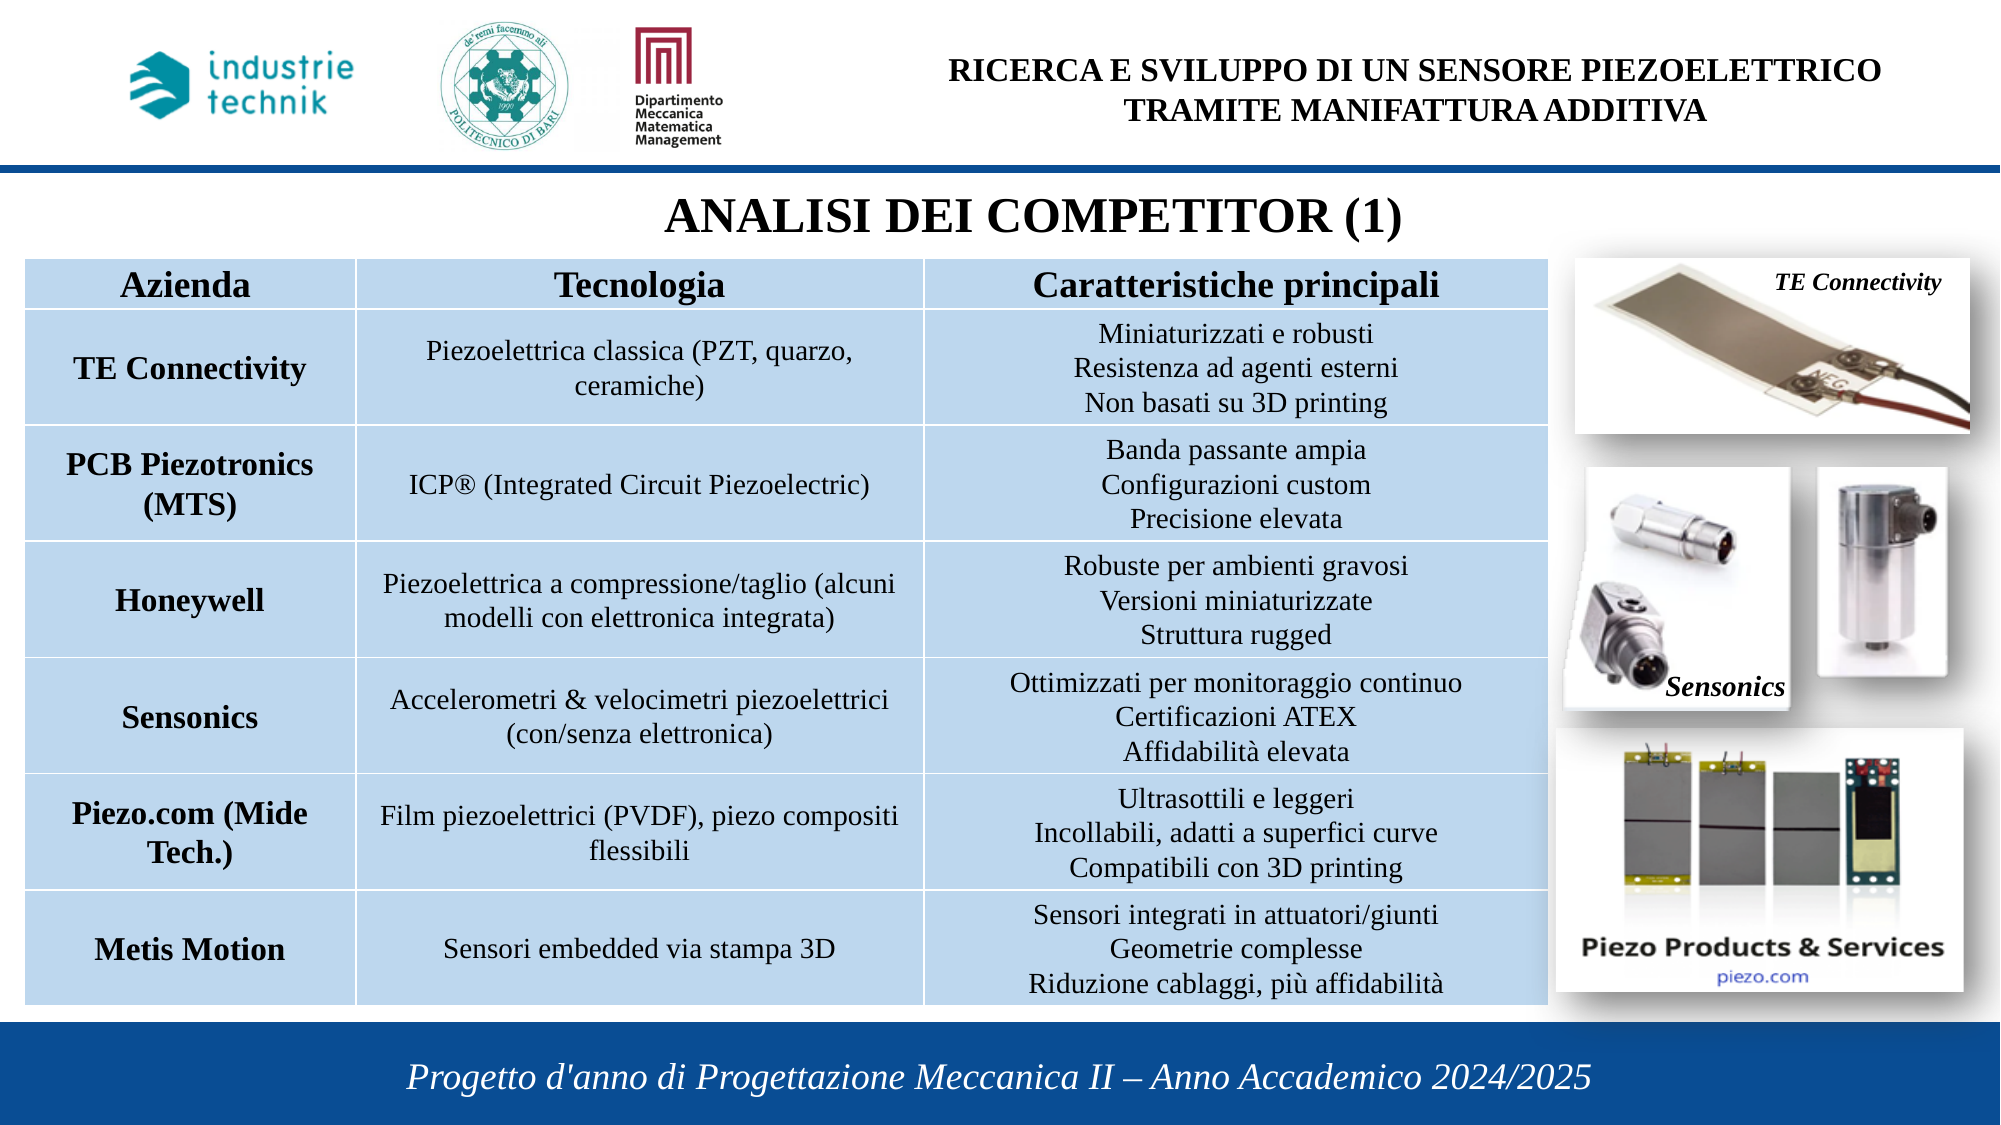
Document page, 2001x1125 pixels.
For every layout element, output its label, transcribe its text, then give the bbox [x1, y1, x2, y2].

table_cell Controllo su design [1540, 658, 1548, 732]
table_cell Sensonics [25, 658, 355, 773]
table_cell Robuste per ambienti gravosi Versioni miniaturizzate Struttura rugged [925, 542, 1531, 657]
picture [1549, 467, 1970, 711]
text_box ANALISI DEI COMPETITOR (1) [649, 175, 1419, 251]
table_header Tecnologia [357, 259, 923, 308]
table_cell Metis Motion [25, 891, 355, 1005]
picture [1575, 258, 1970, 434]
picture [1555, 728, 1964, 992]
table_cell 1 (no) [1540, 542, 1547, 657]
table_cell ICP® (Integrated Circuit Piezoelectric) [357, 426, 923, 540]
table_cell Honeywell [25, 542, 355, 657]
table_cell PCB Piezotronics (MTS) [25, 426, 355, 540]
table_cell TE Connectivity [25, 310, 355, 424]
table_cell 1 (lungo) [1540, 488, 1548, 540]
picture [437, 20, 734, 152]
text_box Progetto d'anno di Progettazione Meccanica II – Anno Accademico 2024/2025 [0, 1022, 2000, 1125]
table_cell Piezoelettrica a compressione/taglio (alcuni modelli con elettronica integrata) [357, 542, 923, 657]
table_cell Ultrasottili e leggeri Incollabili, adatti a superfici curve Compatibili con 3D printing [925, 774, 1539, 889]
table_header Caratteristiche principali [925, 259, 1548, 308]
table_header Criterio / Opzione [1573, 1022, 1976, 1032]
table_cell Film piezoelettrici (PVDF), piezo compositi flessibili [357, 774, 923, 889]
table_cell Sensori integrati in attuatori/giunti Geometrie complesse Riduzione cablaggi, più affidabilità [925, 891, 1543, 1005]
table_cell Piezo.com (Mide Tech.) [25, 774, 355, 889]
table_cell Sensori embedded via stampa 3D [357, 891, 923, 1005]
table_cell Piezoelettrica classica (PZT, quarzo, ceramiche) [357, 310, 923, 424]
table_cell Banda passante ampia Configurazioni custom Precisione elevata [925, 426, 1548, 540]
table_cell Ottimizzati per monitoraggio continuo Certificazioni ATEX Affidabilità elevata [925, 658, 1539, 773]
picture [74, 15, 401, 152]
table_header Azienda [25, 259, 355, 308]
table_cell Miniaturizzati e robusti Resistenza ad agenti esterni Non basati su 3D printing [925, 310, 1548, 424]
text_box Ricerca e sviluppo di un sensore piezoelettrico TRAMITE MANIFATTURA additiva [880, 40, 1952, 136]
table_cell Accelerometri & velocimetri piezoelettrici (con/senza elettronica) [357, 658, 923, 773]
